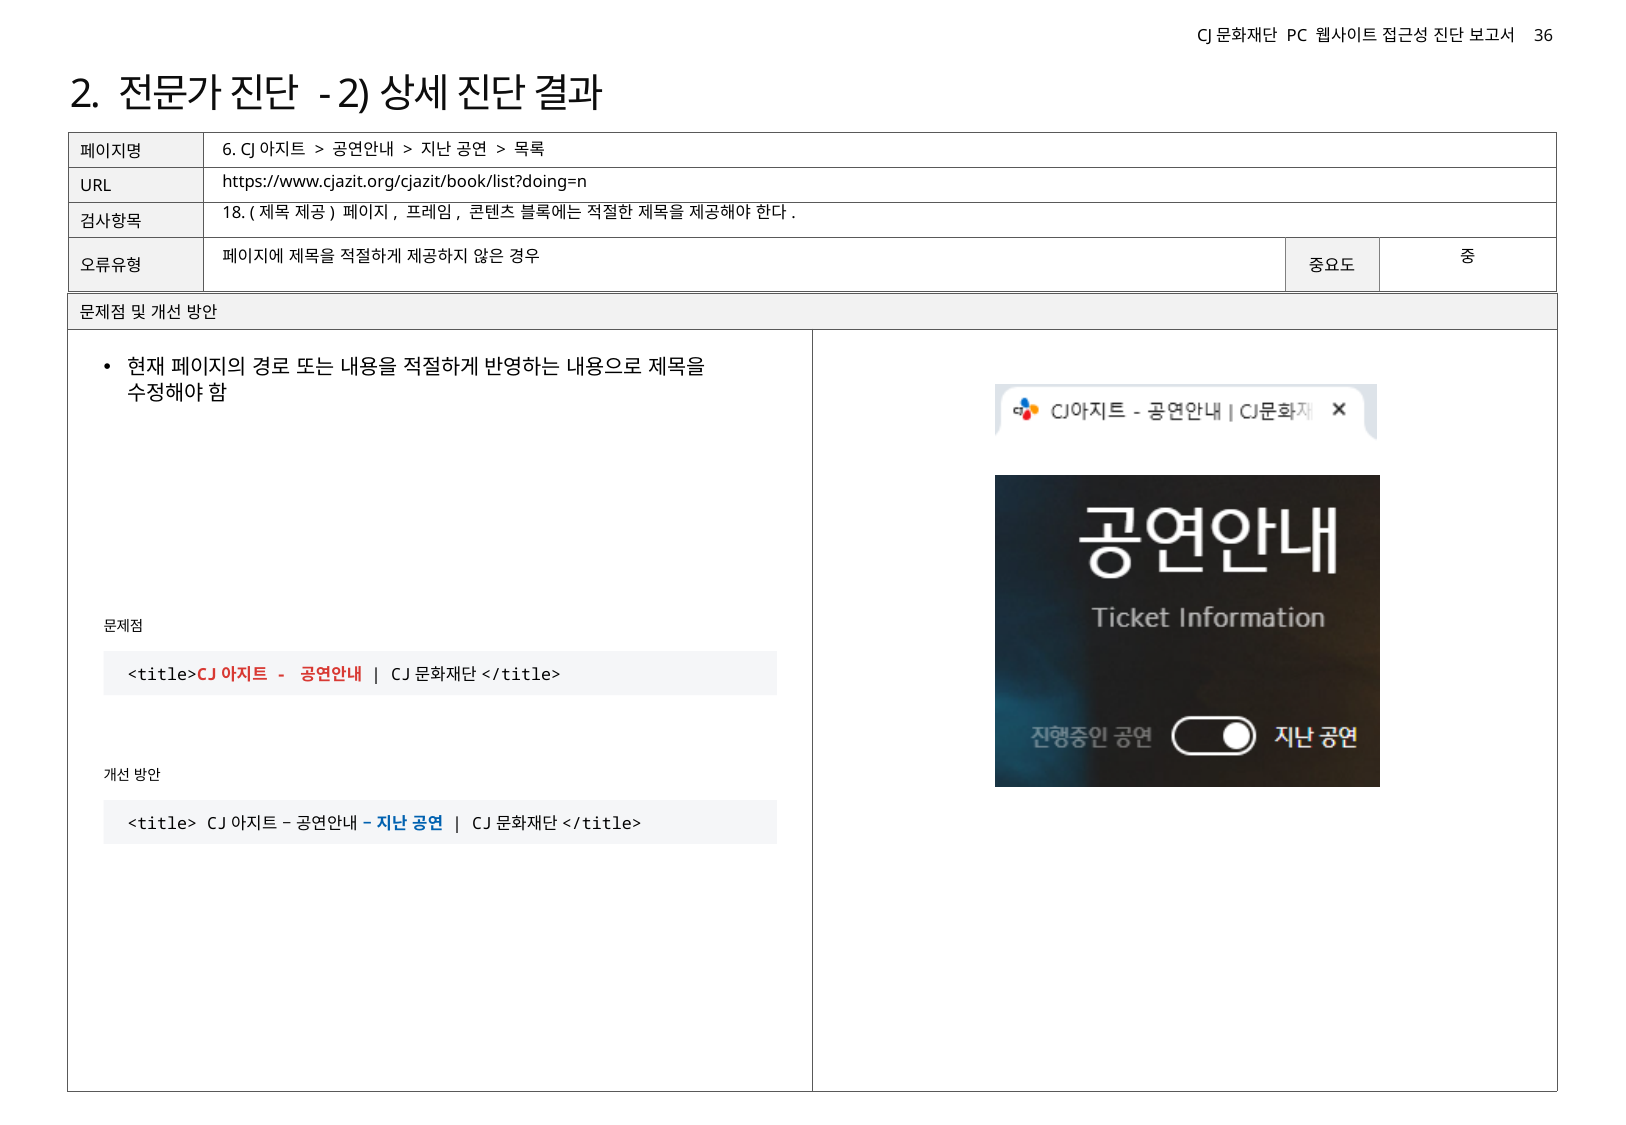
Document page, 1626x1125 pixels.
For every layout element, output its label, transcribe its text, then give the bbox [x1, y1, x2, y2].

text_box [103, 765, 777, 857]
picture [994, 475, 1380, 787]
list https://www.cjazit.org/cjazit/book/list?doing=n [207, 164, 1557, 196]
list 18. (제목 제공) 페이지, 프레임, 콘텐츠 블록에는 적절한 제목을 제공해야 한다. [207, 196, 1557, 229]
list 현재 페이지의 경로 또는 내용을 적절하게 반영하는 내용으로 제목을 수정해야 함 [103, 352, 777, 429]
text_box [103, 616, 777, 708]
title 2. 전문가 진단 - 2)상세 진단 결과 [69, 72, 1126, 117]
list 페이지에 제목을 적절하게 제공하지 않은 경우 [207, 228, 1285, 283]
picture [994, 384, 1377, 444]
list 6. CJ아지트 > 공연안내 > 지난 공연 > 목록 [207, 132, 1557, 164]
list 중 [1379, 228, 1557, 283]
